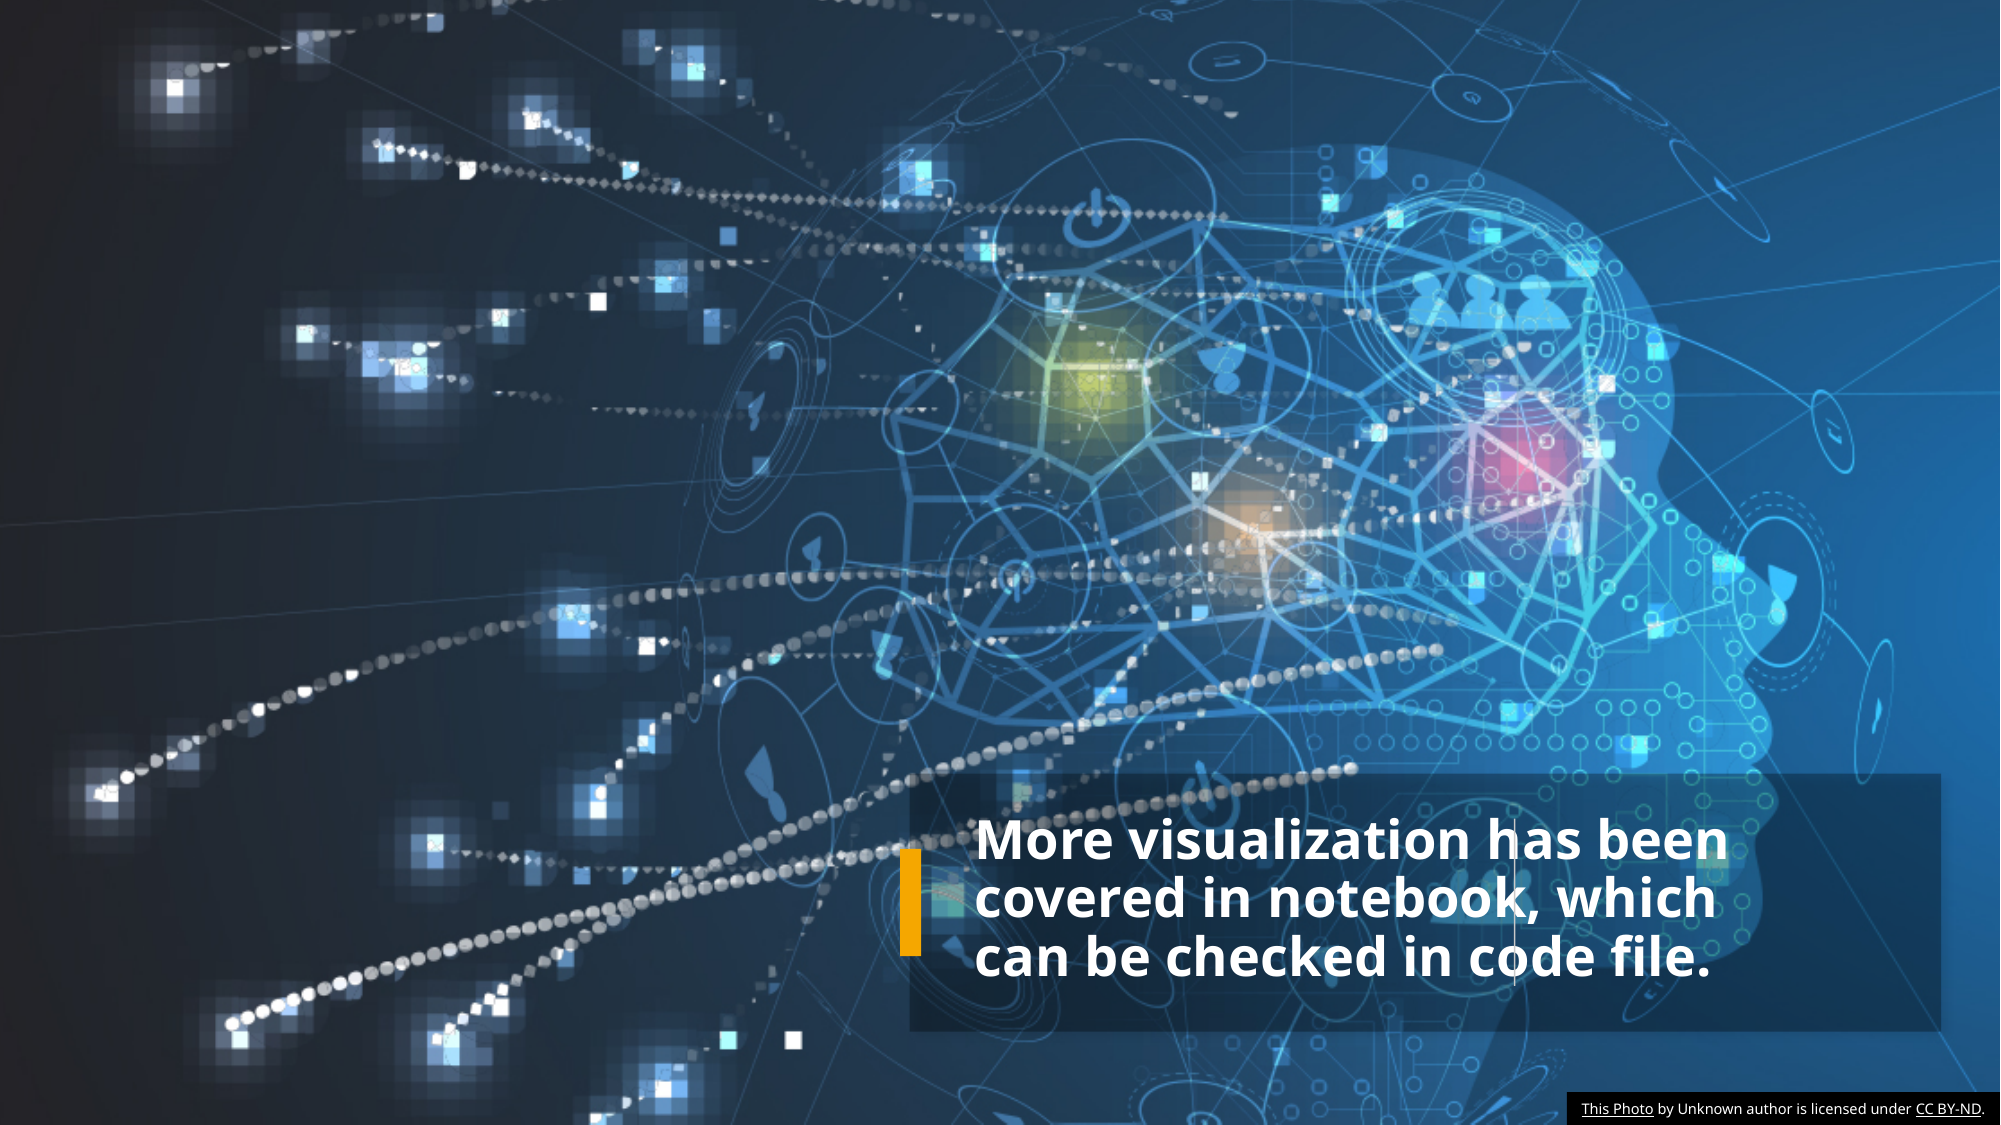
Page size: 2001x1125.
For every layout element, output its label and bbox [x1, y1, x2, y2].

list [0, 0, 2000, 1125]
